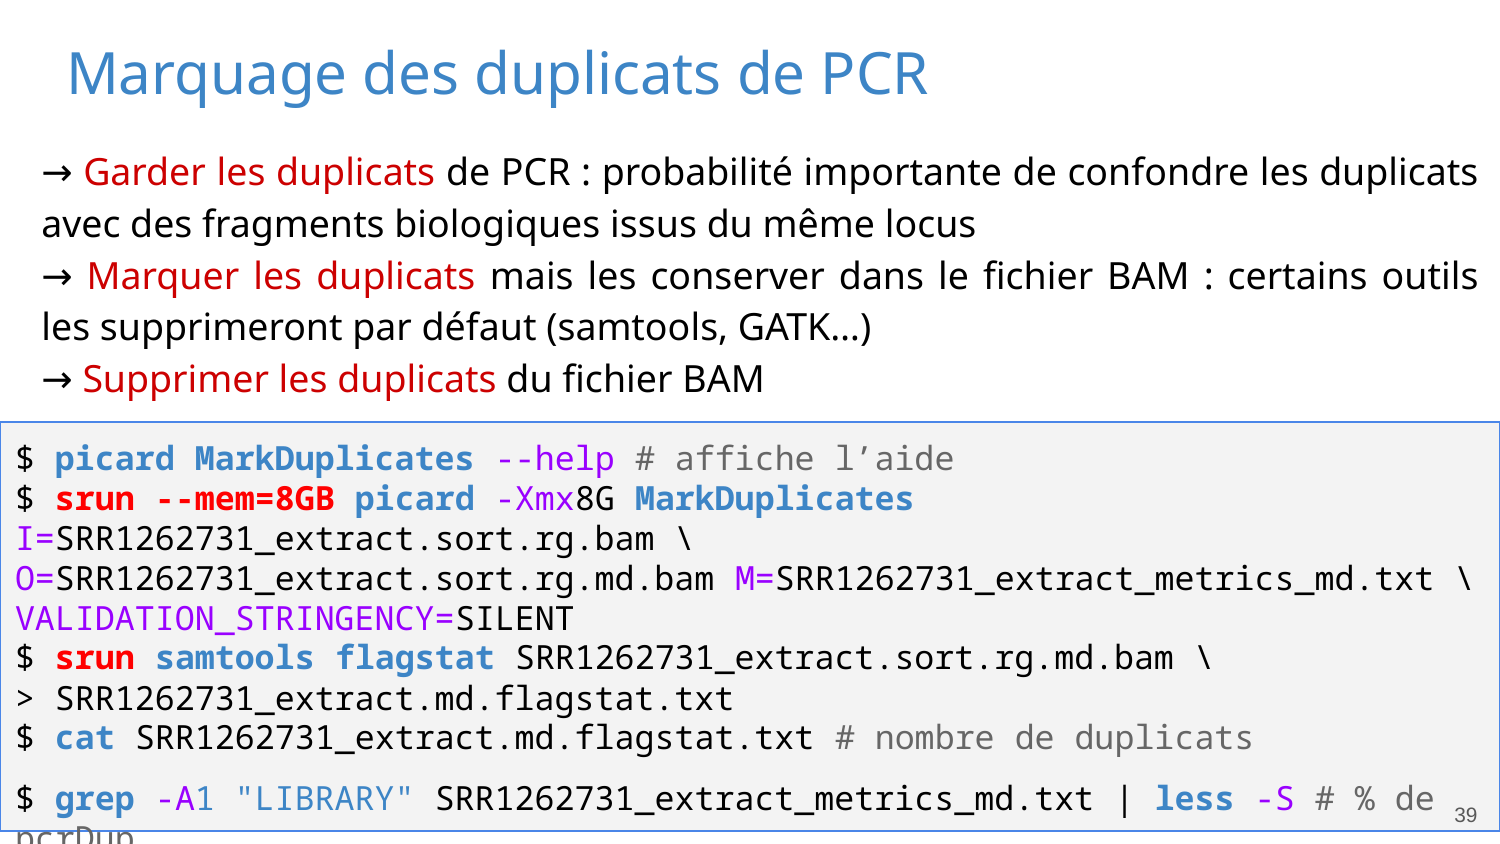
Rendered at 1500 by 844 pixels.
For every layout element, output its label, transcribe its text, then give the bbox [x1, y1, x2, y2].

slide_number 39 [1402, 777, 1493, 842]
title Marquage des duplicats de PCR [51, 20, 1449, 115]
list → Garder les duplicats de PCR : probabilité importante de confondre les duplicats avec des fragments biologiques issus du même locus → Marquer les duplicats mais les conserver dans le fichier BAM : certains outils les supprimeront par défaut (samtools, GATK…) → Supprimer les duplicats du fichier BAM [26, 126, 1495, 422]
text_box $ picard MarkDuplicates --help # affiche l’aide $ srun --mem=8GB picard -Xmx8G MarkDuplicates I=SRR1262731_extract.sort.rg.bam \ O=SRR1262731_extract.sort.rg.md.bam M=SRR1262731_extract_metrics_md.txt \ VALIDATION_STRINGENCY=SILENT $ srun samtools flagstat SRR1262731_extract.sort.rg.md.bam \ > SRR1262731_extract.md.flagstat.txt $ cat SRR1262731_extract.md.flagstat.txt # nombre de duplicats $ grep -A1 "LIBRARY" SRR1262731_extract_metrics_md.txt | less -S # % de pcrDup [0, 422, 1500, 832]
